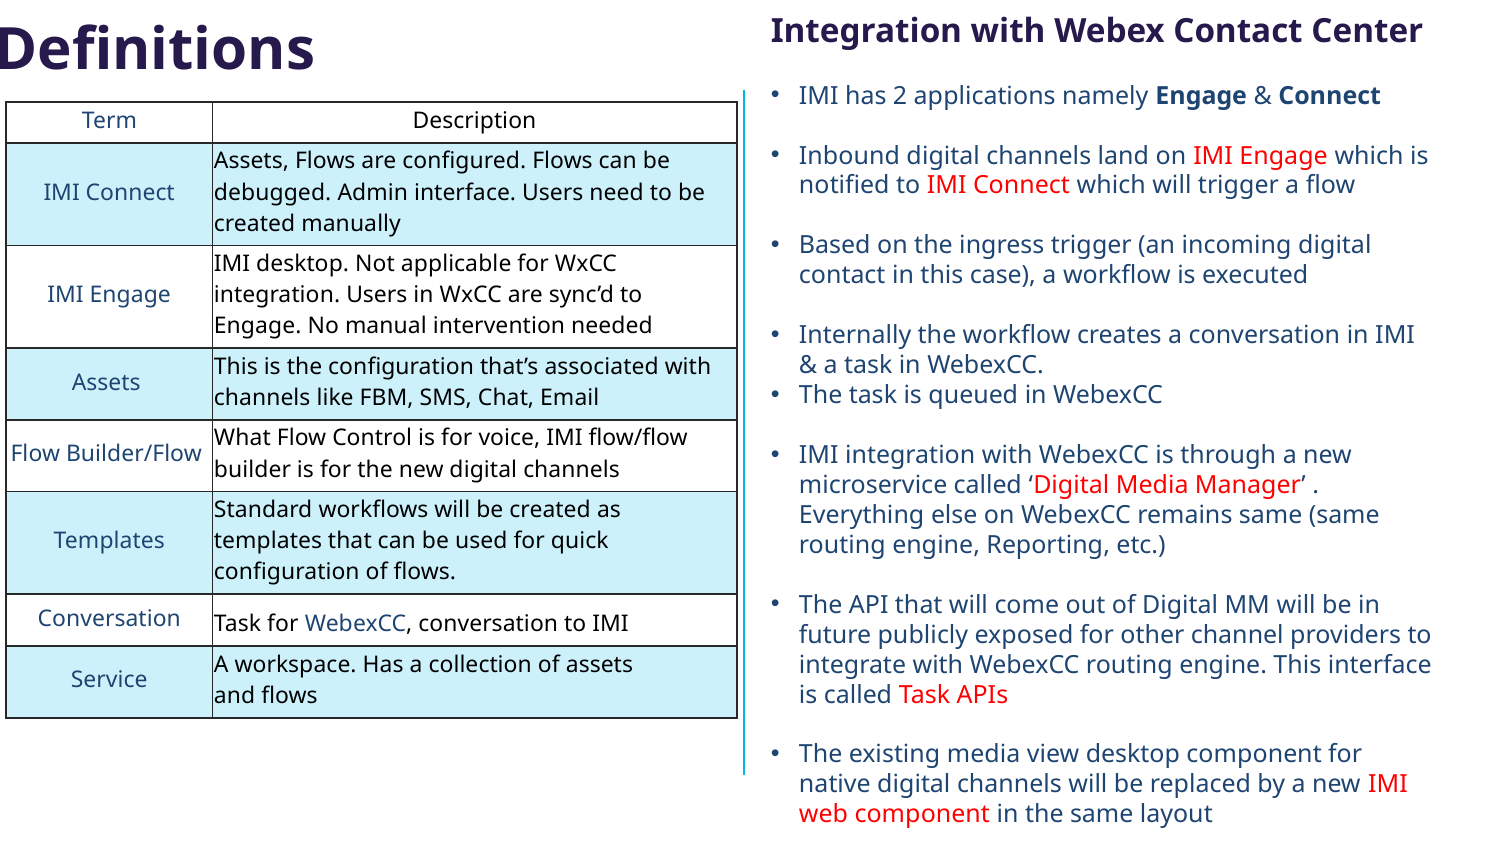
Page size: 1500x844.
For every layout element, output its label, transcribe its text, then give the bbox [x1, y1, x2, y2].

table_cell IMI Connect [7, 144, 212, 245]
table_cell Flow Builder/Flow [7, 421, 212, 491]
text_box Integration with Webex Contact Center IMI has 2 applications namely Engage & Connect Inbound digital channels land on IMI Engage which is notified to IMI Connect which will trigger a flow Based on the ingress trigger (an incoming digital contact in this case), a workflow is executed Internally the workflow creates a conversation in IMI & a task in WebexCC. The task is queued in WebexCC IMI integration with WebexCC is through a new microservice called ‘Digital Media Manager’ . Everything else on WebexCC remains same (same routing engine, Reporting, etc.) The API that will come out of Digital MM will be in future publicly exposed for other channel providers to integrate with WebexCC routing engine. This interface is called Task APIs The existing media view desktop component for native digital channels will be replaced by a new IMI web component in the same layout [755, 1, 1454, 844]
table_cell IMI desktop. Not applicable for WxCC integration. Users in WxCC are sync’d to Engage. No manual intervention needed [213, 246, 736, 347]
table_header Term [7, 103, 212, 142]
table_cell Standard workflows will be created as templates that can be used for quick configuration of flows. [213, 492, 736, 593]
table_cell Templates [7, 492, 212, 593]
table_cell Task for WebexCC, conversation to IMI [213, 595, 736, 645]
table_cell IMI Engage [7, 246, 212, 347]
text_box Definitions [0, 3, 331, 89]
table_header Description [213, 103, 736, 142]
table_cell What Flow Control is for voice, IMI flow/flow builder is for the new digital channels [213, 421, 736, 491]
table_cell A workspace. Has a collection of assets and flows [213, 647, 736, 717]
table_cell Assets [7, 349, 212, 419]
table_cell Assets, Flows are configured. Flows can be debugged. Admin interface. Users need to be created manually [213, 144, 736, 245]
table_cell Service [7, 647, 212, 717]
table_cell This is the configuration that’s associated with channels like FBM, SMS, Chat, Email [213, 349, 736, 419]
table_cell Conversation [7, 595, 212, 645]
